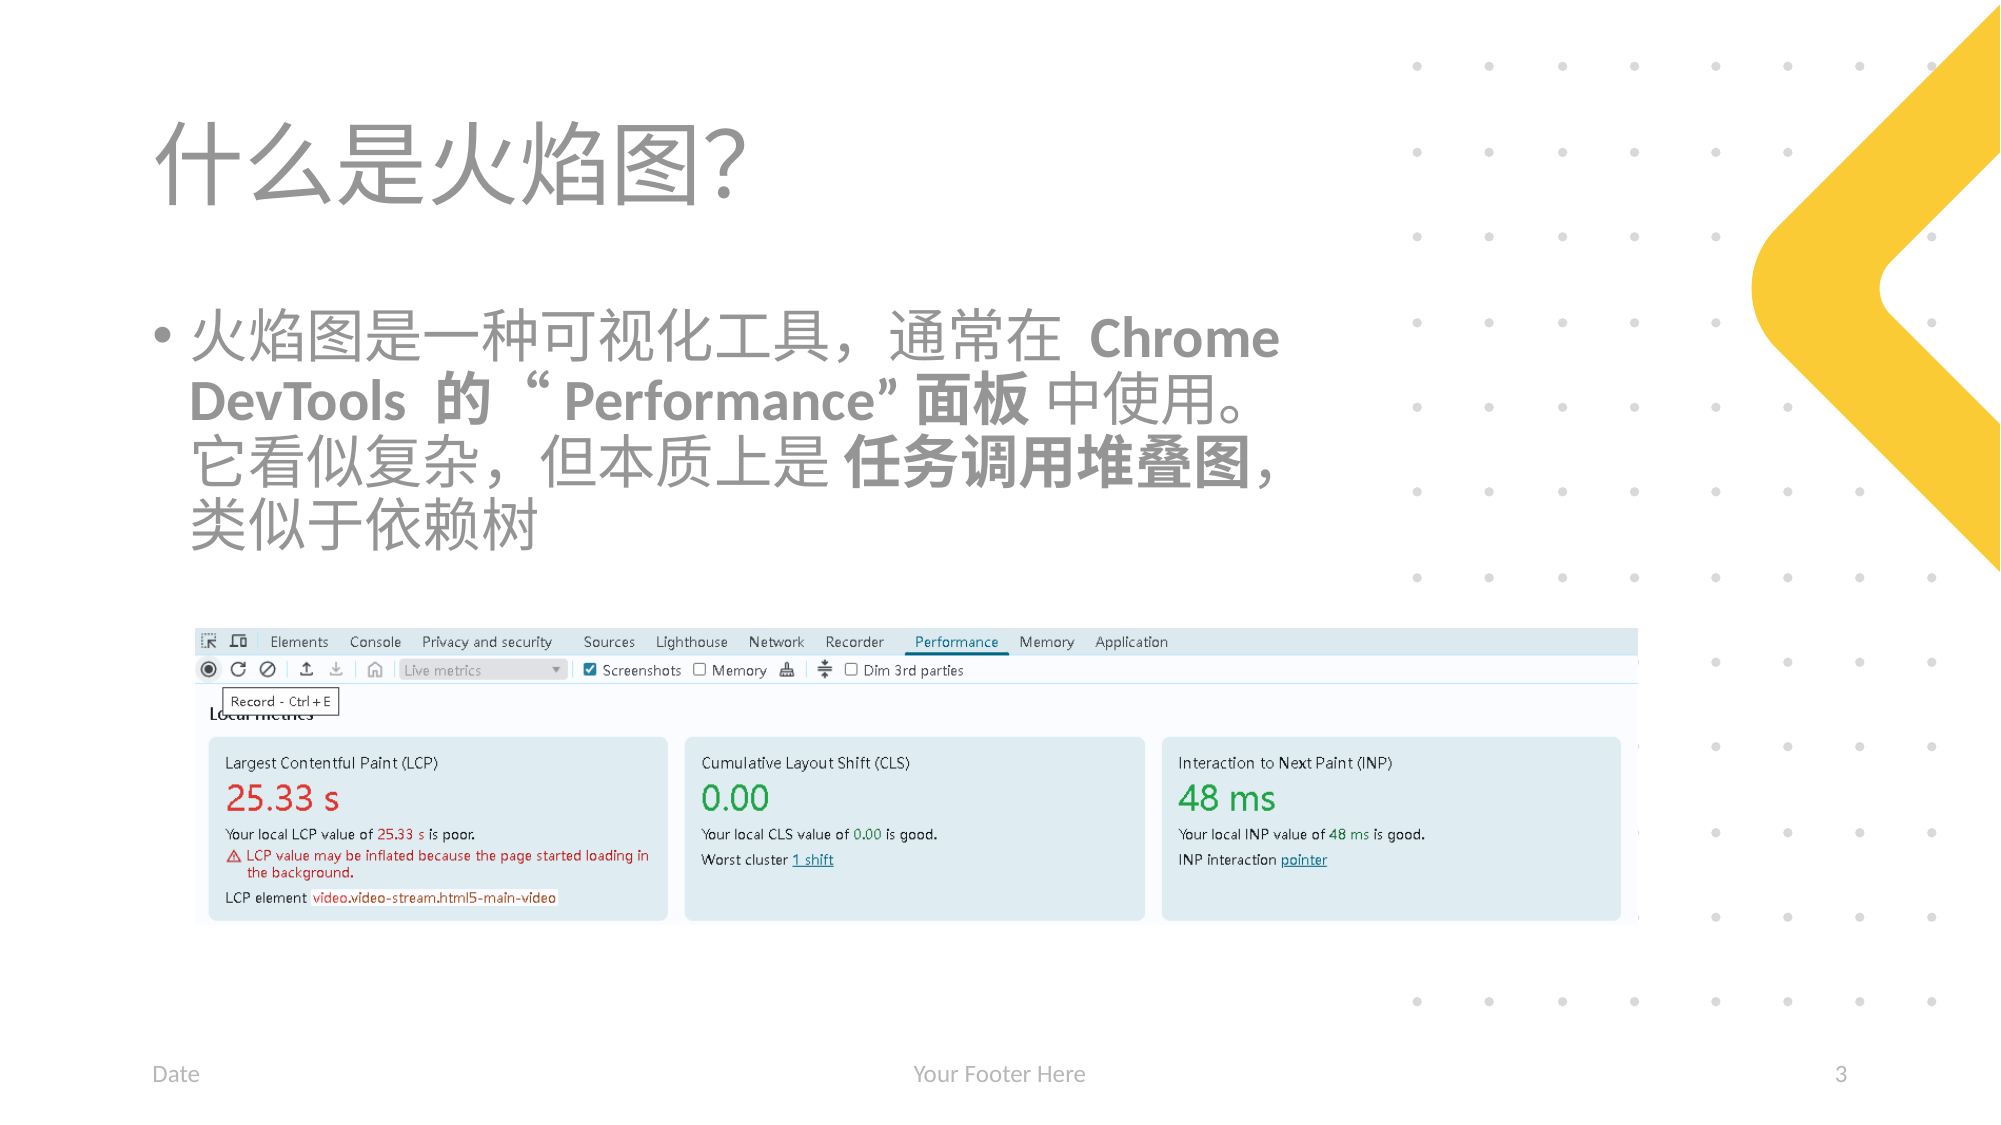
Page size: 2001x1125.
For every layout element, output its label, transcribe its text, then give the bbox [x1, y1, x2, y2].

picture [195, 628, 1638, 925]
list 火焰图是一种可视化工具，通常在 Chrome DevTools 的“Performance”面板 中使用。它看似复杂，但本质上是 任务调用堆叠图，类似于依赖树 [137, 299, 1338, 1014]
slide_number Date [137, 1042, 588, 1103]
title 什么是火焰图？ [137, 59, 1338, 278]
slide_number 3 [1412, 1042, 1863, 1103]
footer Your Footer Here [662, 1042, 1338, 1103]
